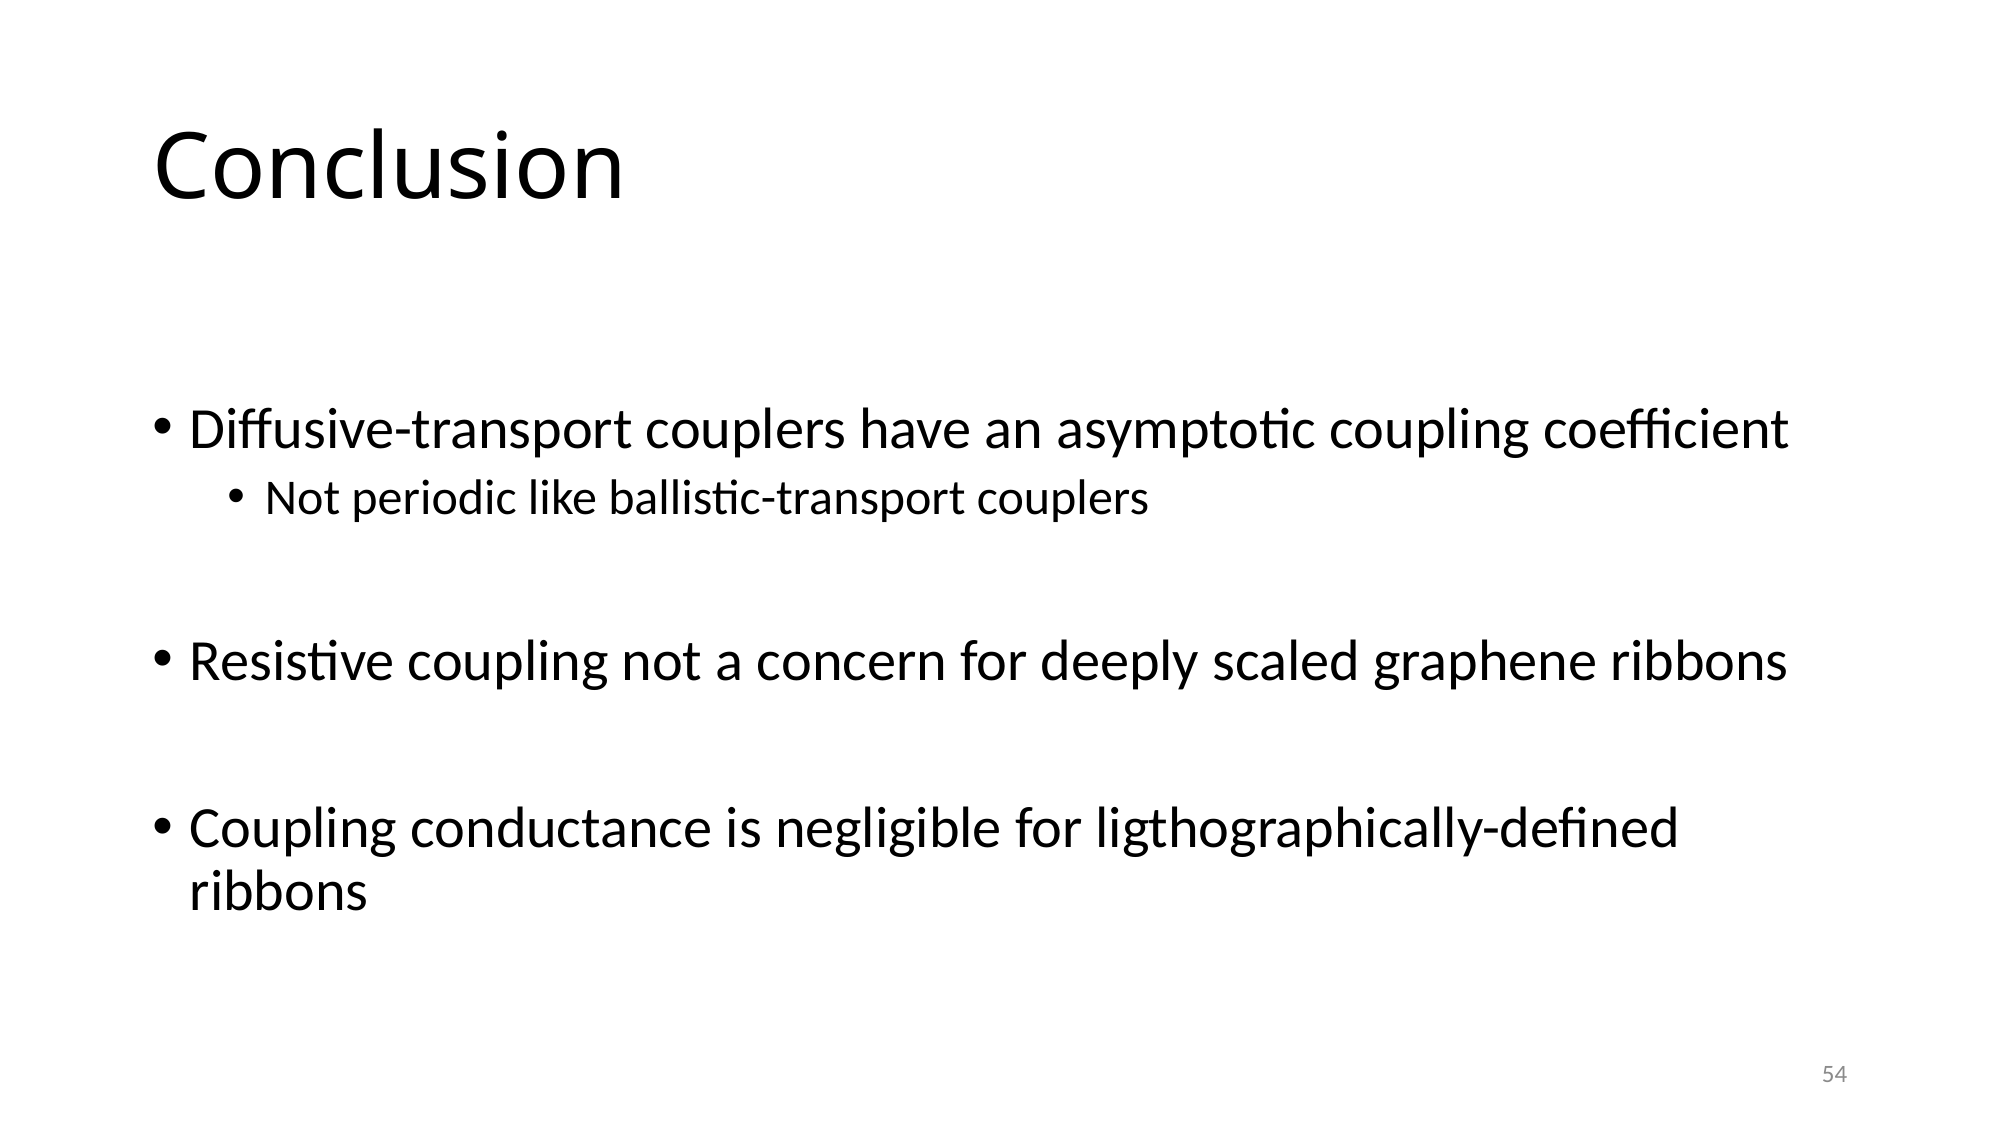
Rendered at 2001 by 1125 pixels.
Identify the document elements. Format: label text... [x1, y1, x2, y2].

list Diffusive-transport couplers have an asymptotic coupling coefficient Not periodic like ballistic-transport couplers Resistive coupling not a concern for deeply scaled graphene ribbons Coupling conductance is negligible for ligthographically-defined ribbons [137, 299, 1863, 1014]
slide_number 54 [1412, 1042, 1863, 1103]
title Conclusion [137, 59, 1863, 278]
